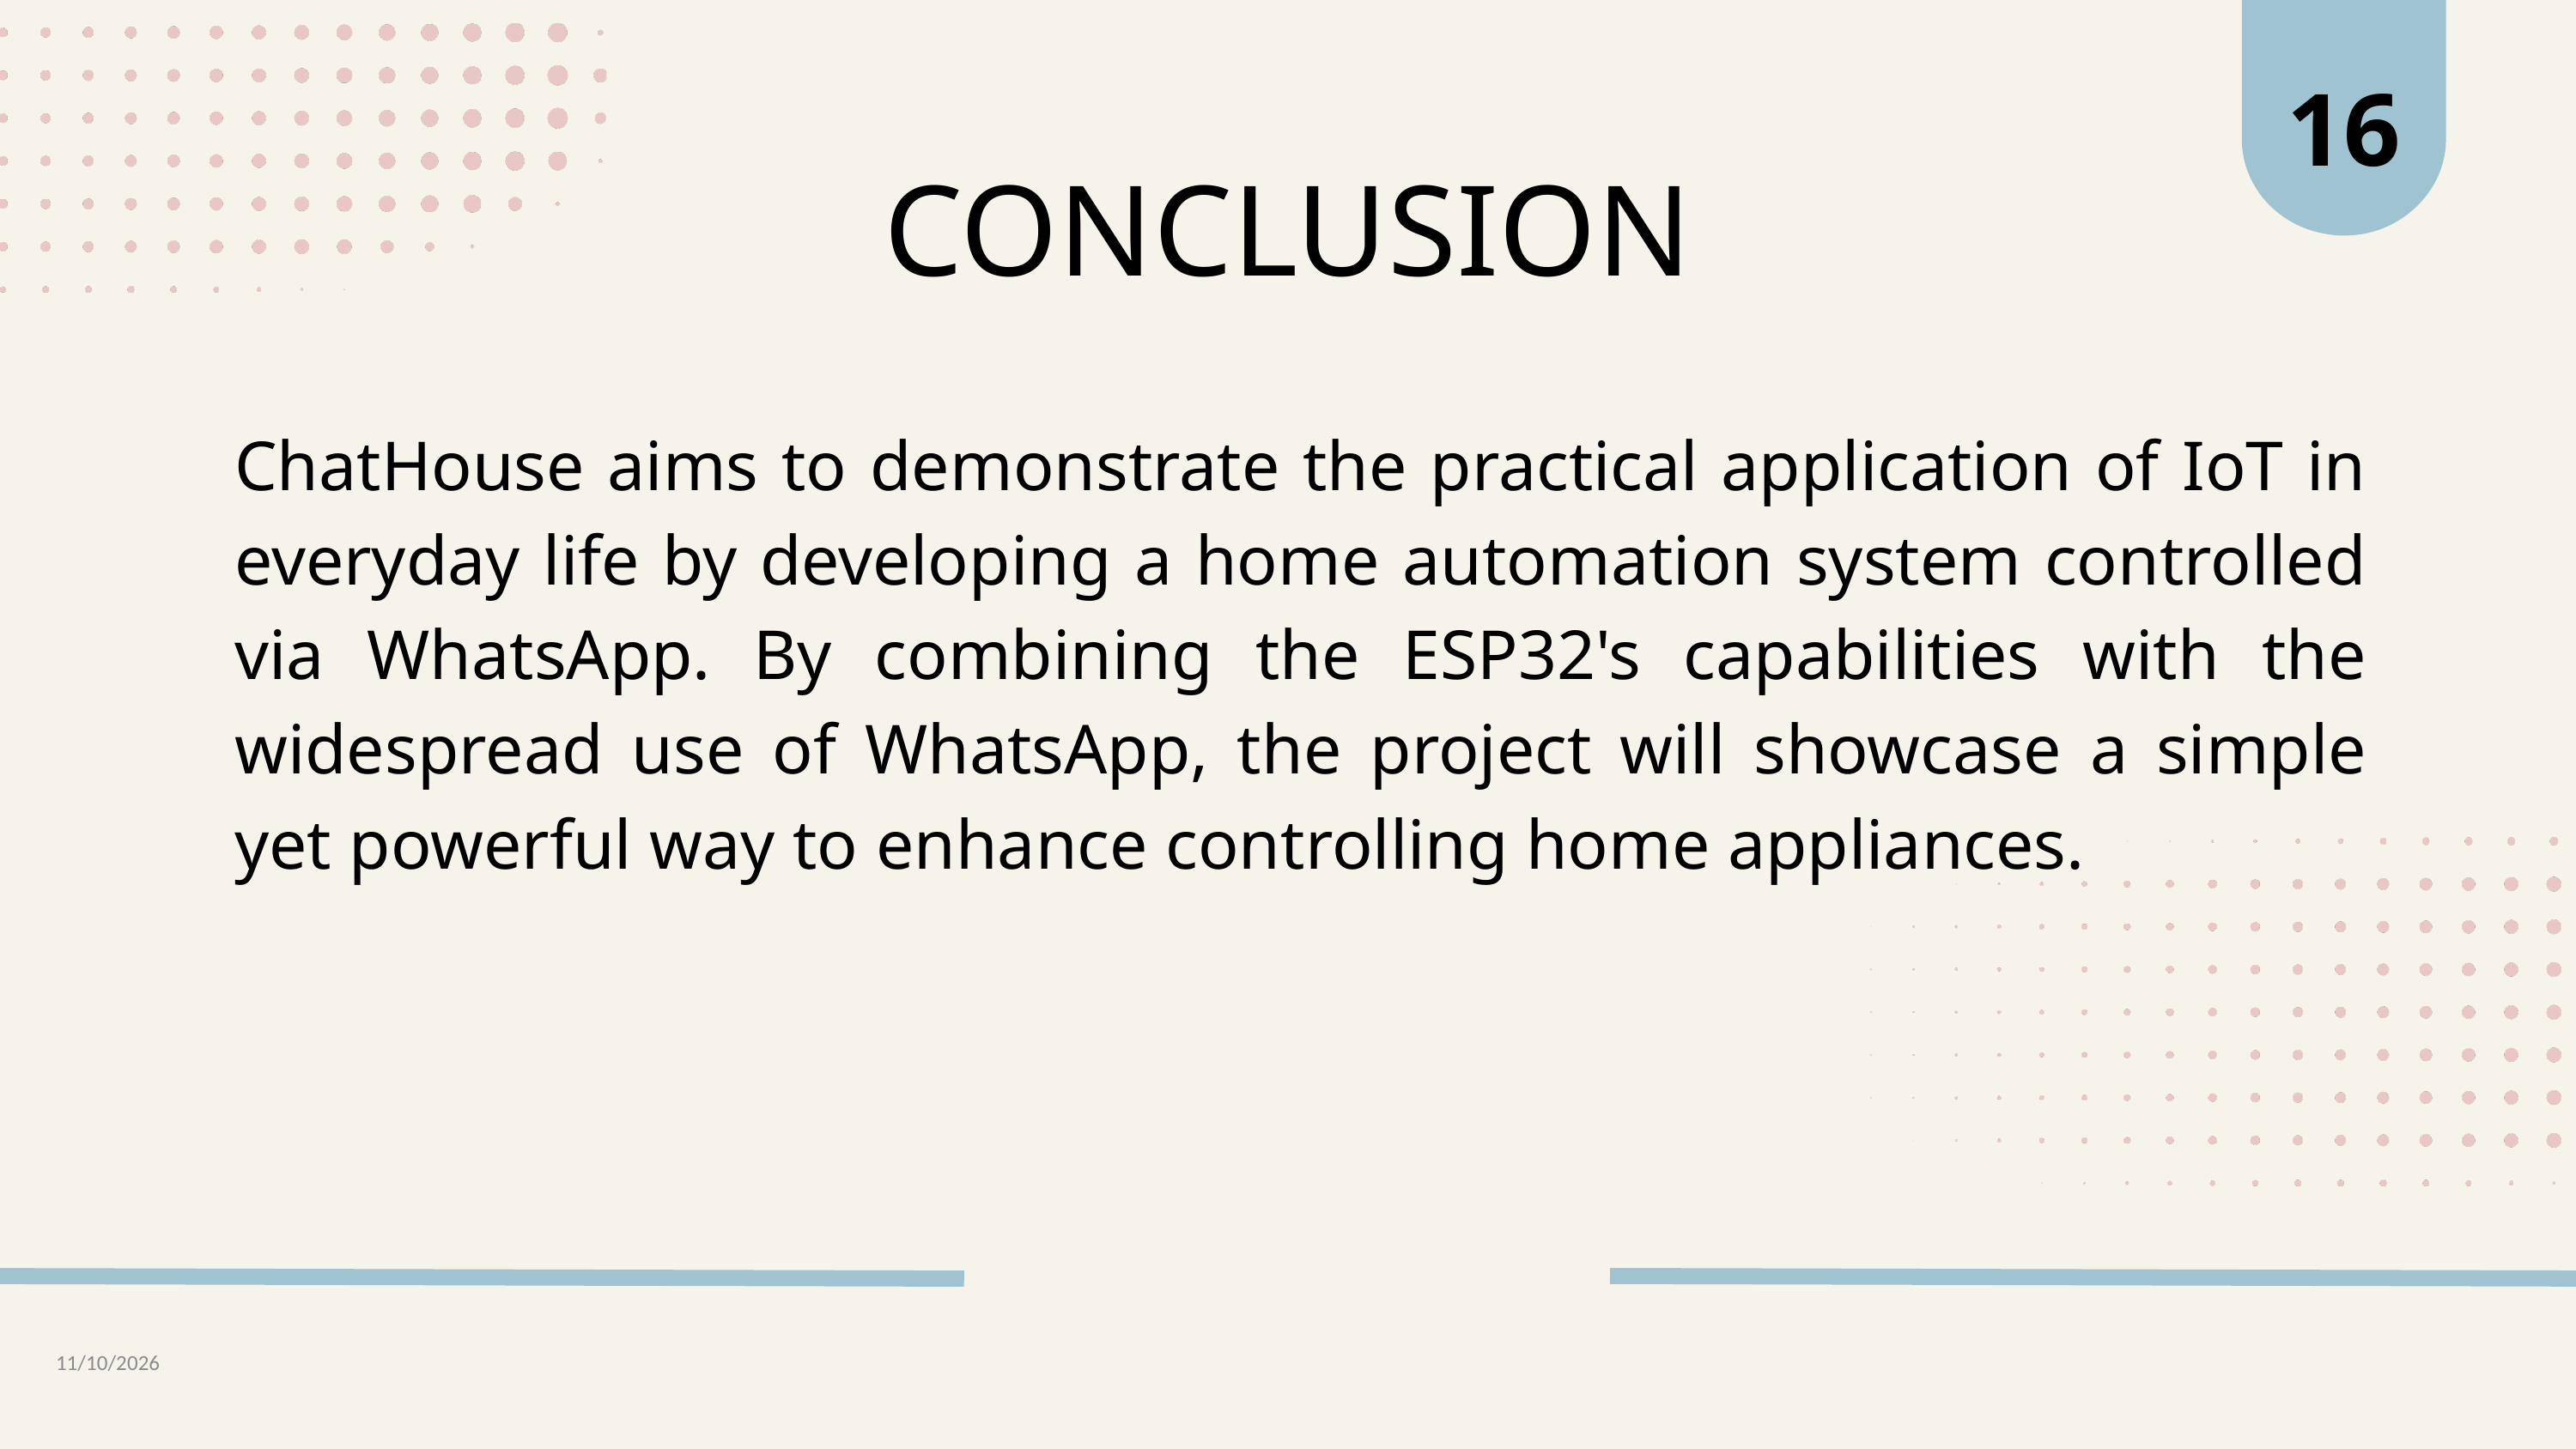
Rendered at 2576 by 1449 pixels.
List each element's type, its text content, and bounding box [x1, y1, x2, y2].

text_box [0, 0, 607, 293]
text_box CONCLUSION [518, 125, 2058, 301]
text_box ChatHouse aims to demonstrate the practical application of IoT in everyday life by developing a home automation system controlled via WhatsApp. By combining the ESP32's capabilities with the widespread use of WhatsApp, the project will showcase a simple yet powerful way to enhance controlling home appliances. [234, 409, 2368, 882]
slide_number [43, 1336, 343, 1388]
text_box [1828, 837, 2576, 1186]
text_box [2233, 0, 2455, 236]
